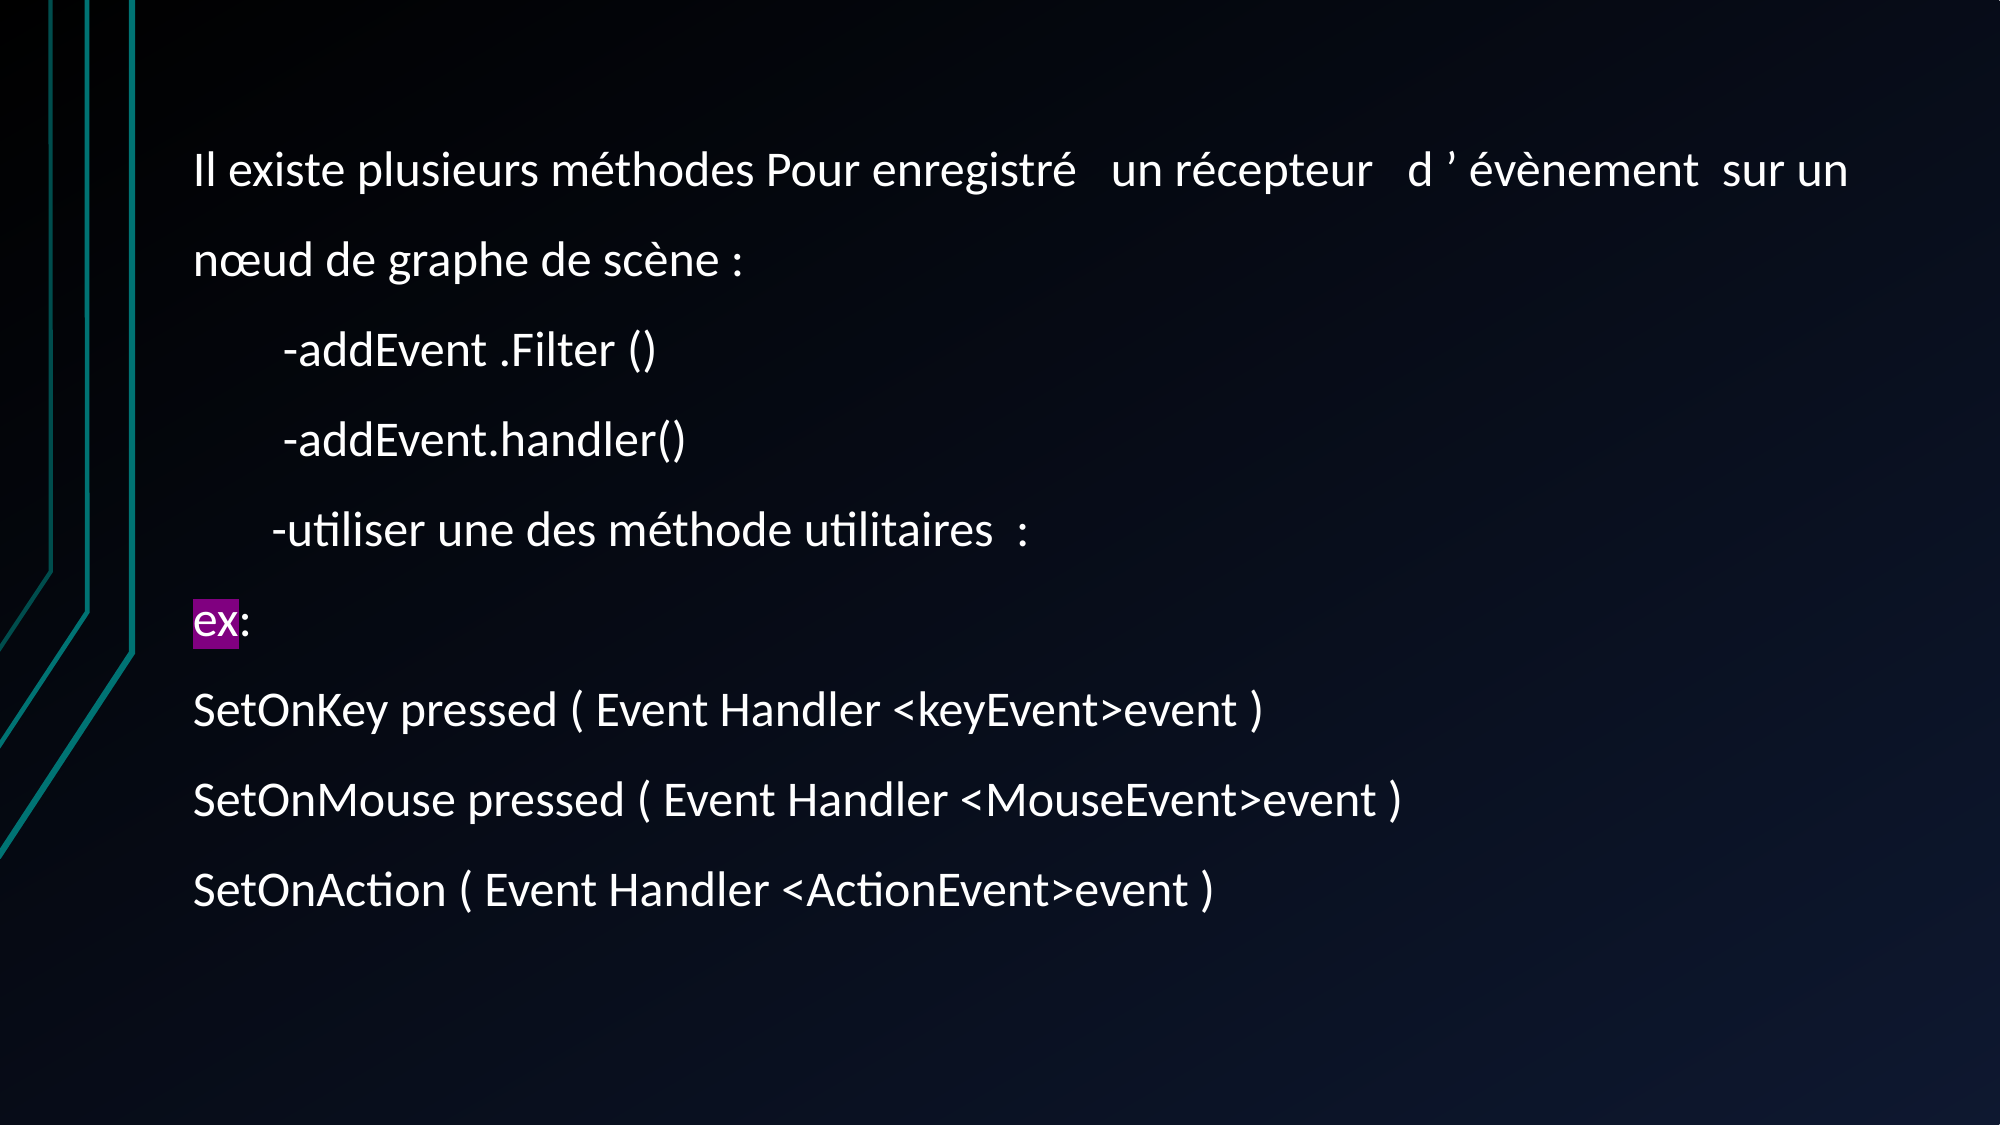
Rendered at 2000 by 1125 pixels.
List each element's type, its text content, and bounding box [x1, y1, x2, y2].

title Il existe plusieurs méthodes Pour enregistré un récepteur d ’ évènement sur un nœud de graphe de scène : -addEvent .Filter () -addEvent.handler() -utiliser une des méthode utilitaires : ex: SetOnKey pressed ( Event Handler <keyEvent>event ) SetOnMouse pressed ( Event Handler <MouseEvent>event ) SetOnAction ( Event Handler <ActionEvent>event ) [172, 54, 1874, 987]
